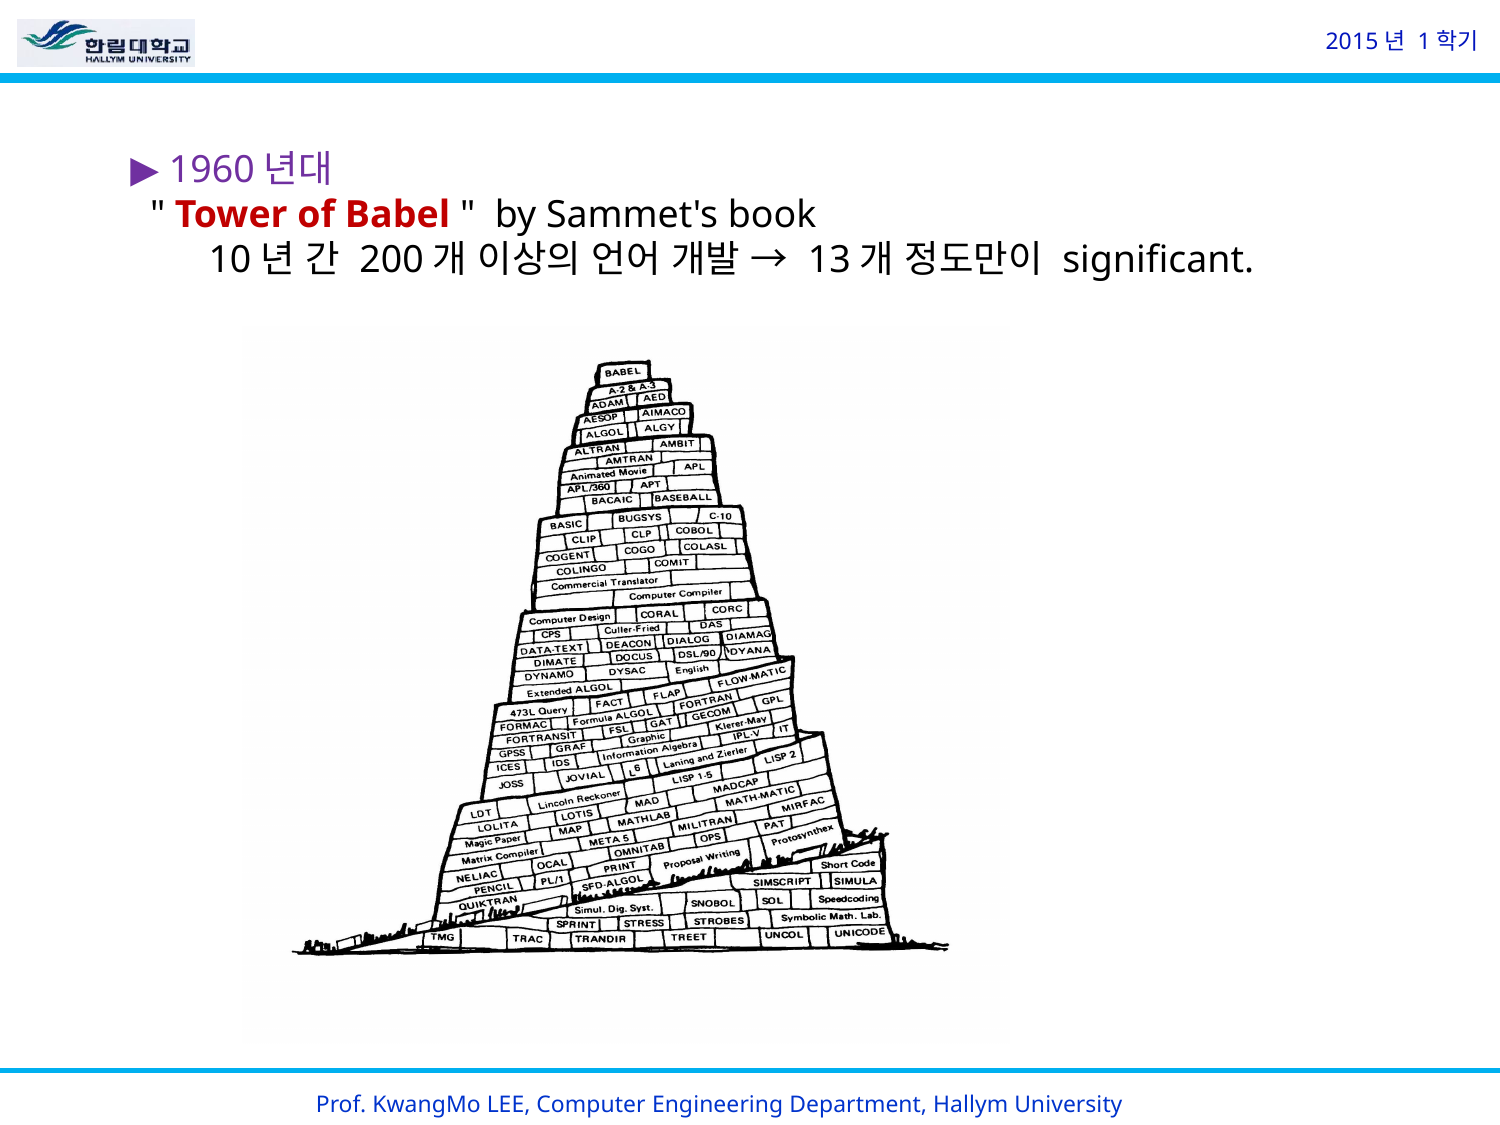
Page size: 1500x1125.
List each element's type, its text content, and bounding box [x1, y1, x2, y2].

picture [17, 18, 195, 67]
text_box 2015년 1학기 [1310, 19, 1500, 62]
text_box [76, 136, 1448, 1044]
text_box Prof. KwangMo LEE, Computer Engineering Department, Hallym University [301, 1082, 1247, 1125]
